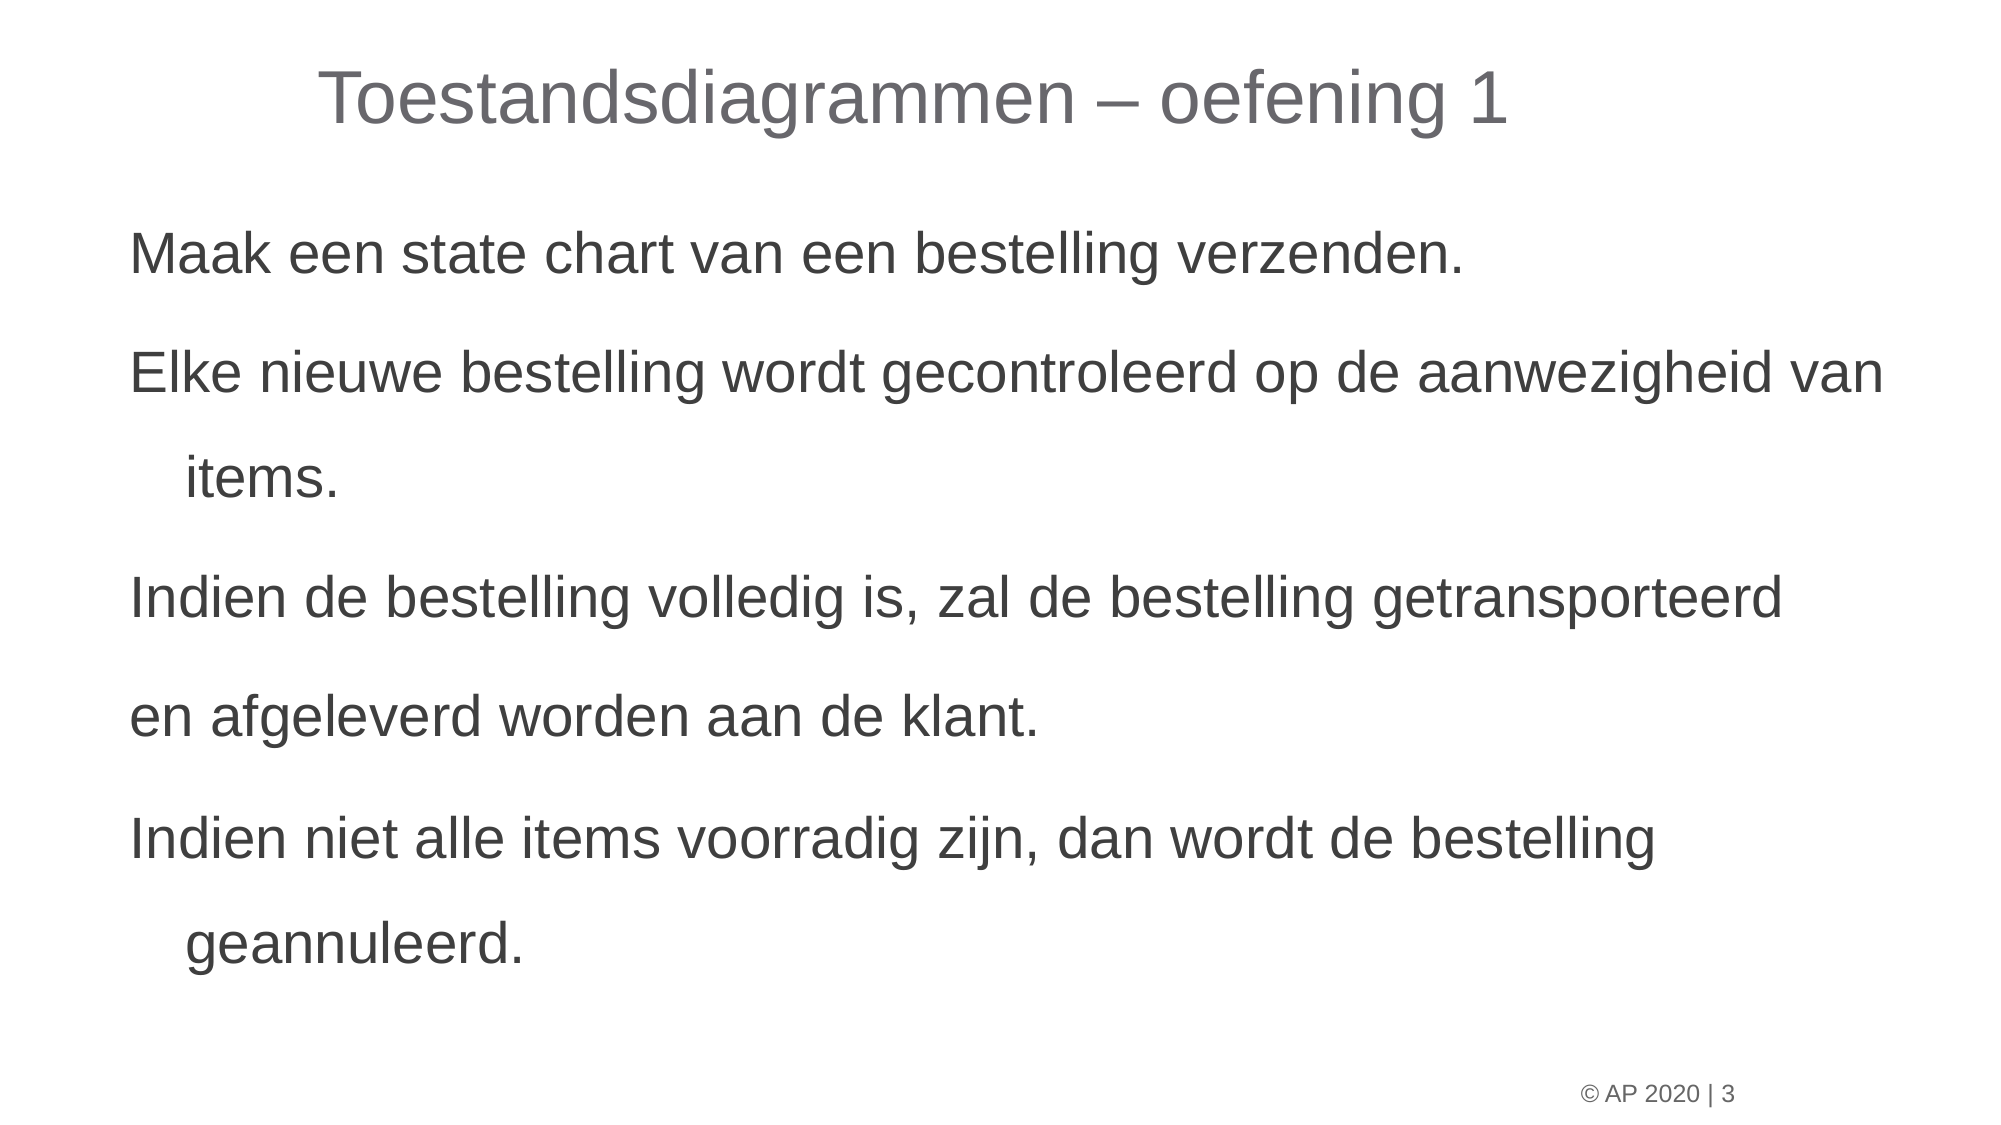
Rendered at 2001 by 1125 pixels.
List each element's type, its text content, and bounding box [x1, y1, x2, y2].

text_box Maak een state chart van een bestelling verzenden. Elke nieuwe bestelling wordt gecontroleerd op de aanwezigheid van items. Indien de bestelling volledig is, zal de bestelling getransporteerd en afgeleverd worden aan de klant. Indien niet alle items voorradig zijn, dan wordt de bestelling geannuleerd. [114, 172, 1934, 953]
text_box Toestandsdiagrammen – oefening 1 [303, 0, 1733, 188]
text_box © AP 2020 | 3 [1400, 1062, 1750, 1122]
